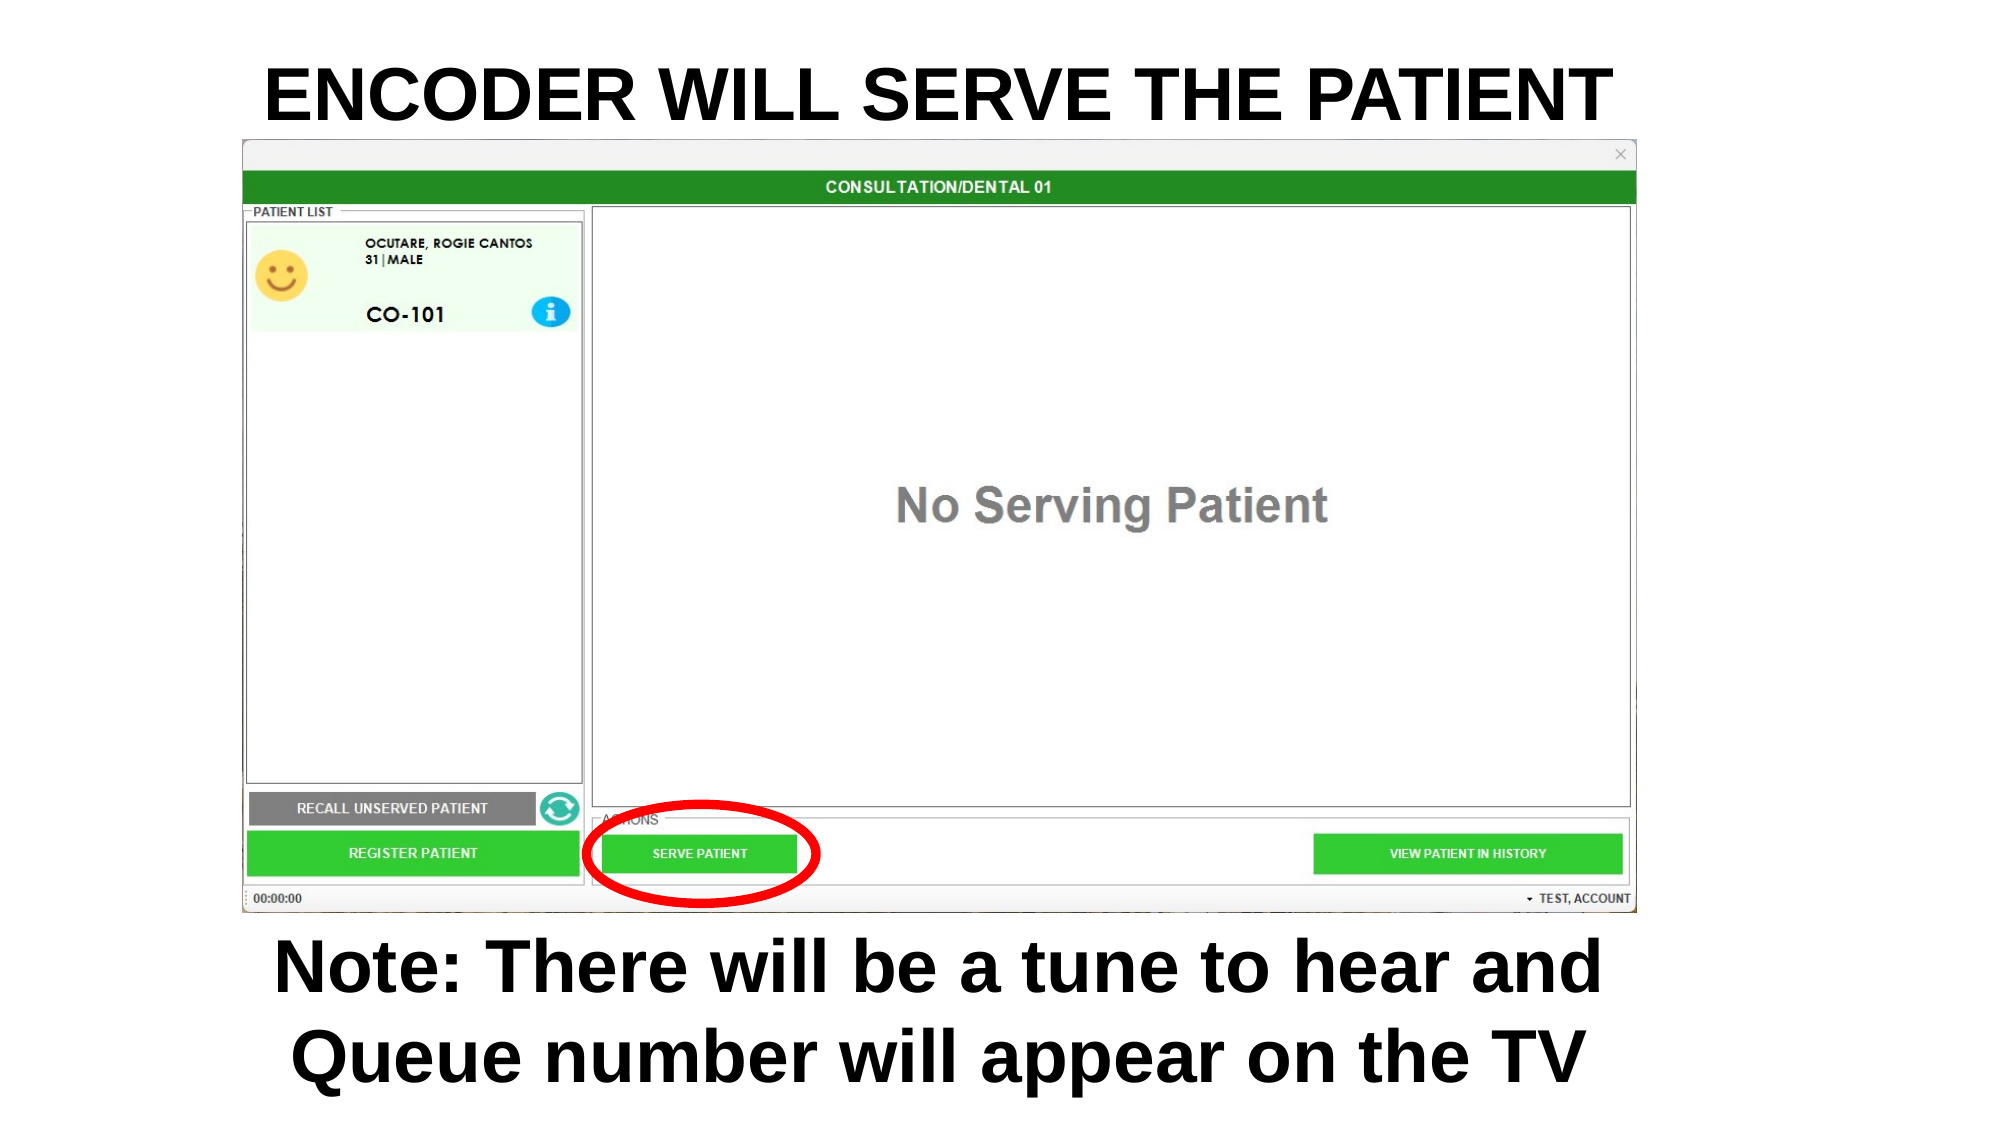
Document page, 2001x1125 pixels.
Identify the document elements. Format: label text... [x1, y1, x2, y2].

text_box ENCODER WILL SERVE THE PATIENT [189, 24, 1690, 158]
text_box Note: There will be a tune to hear and Queue number will appear on the TV [189, 941, 1690, 1074]
picture [242, 139, 1637, 913]
